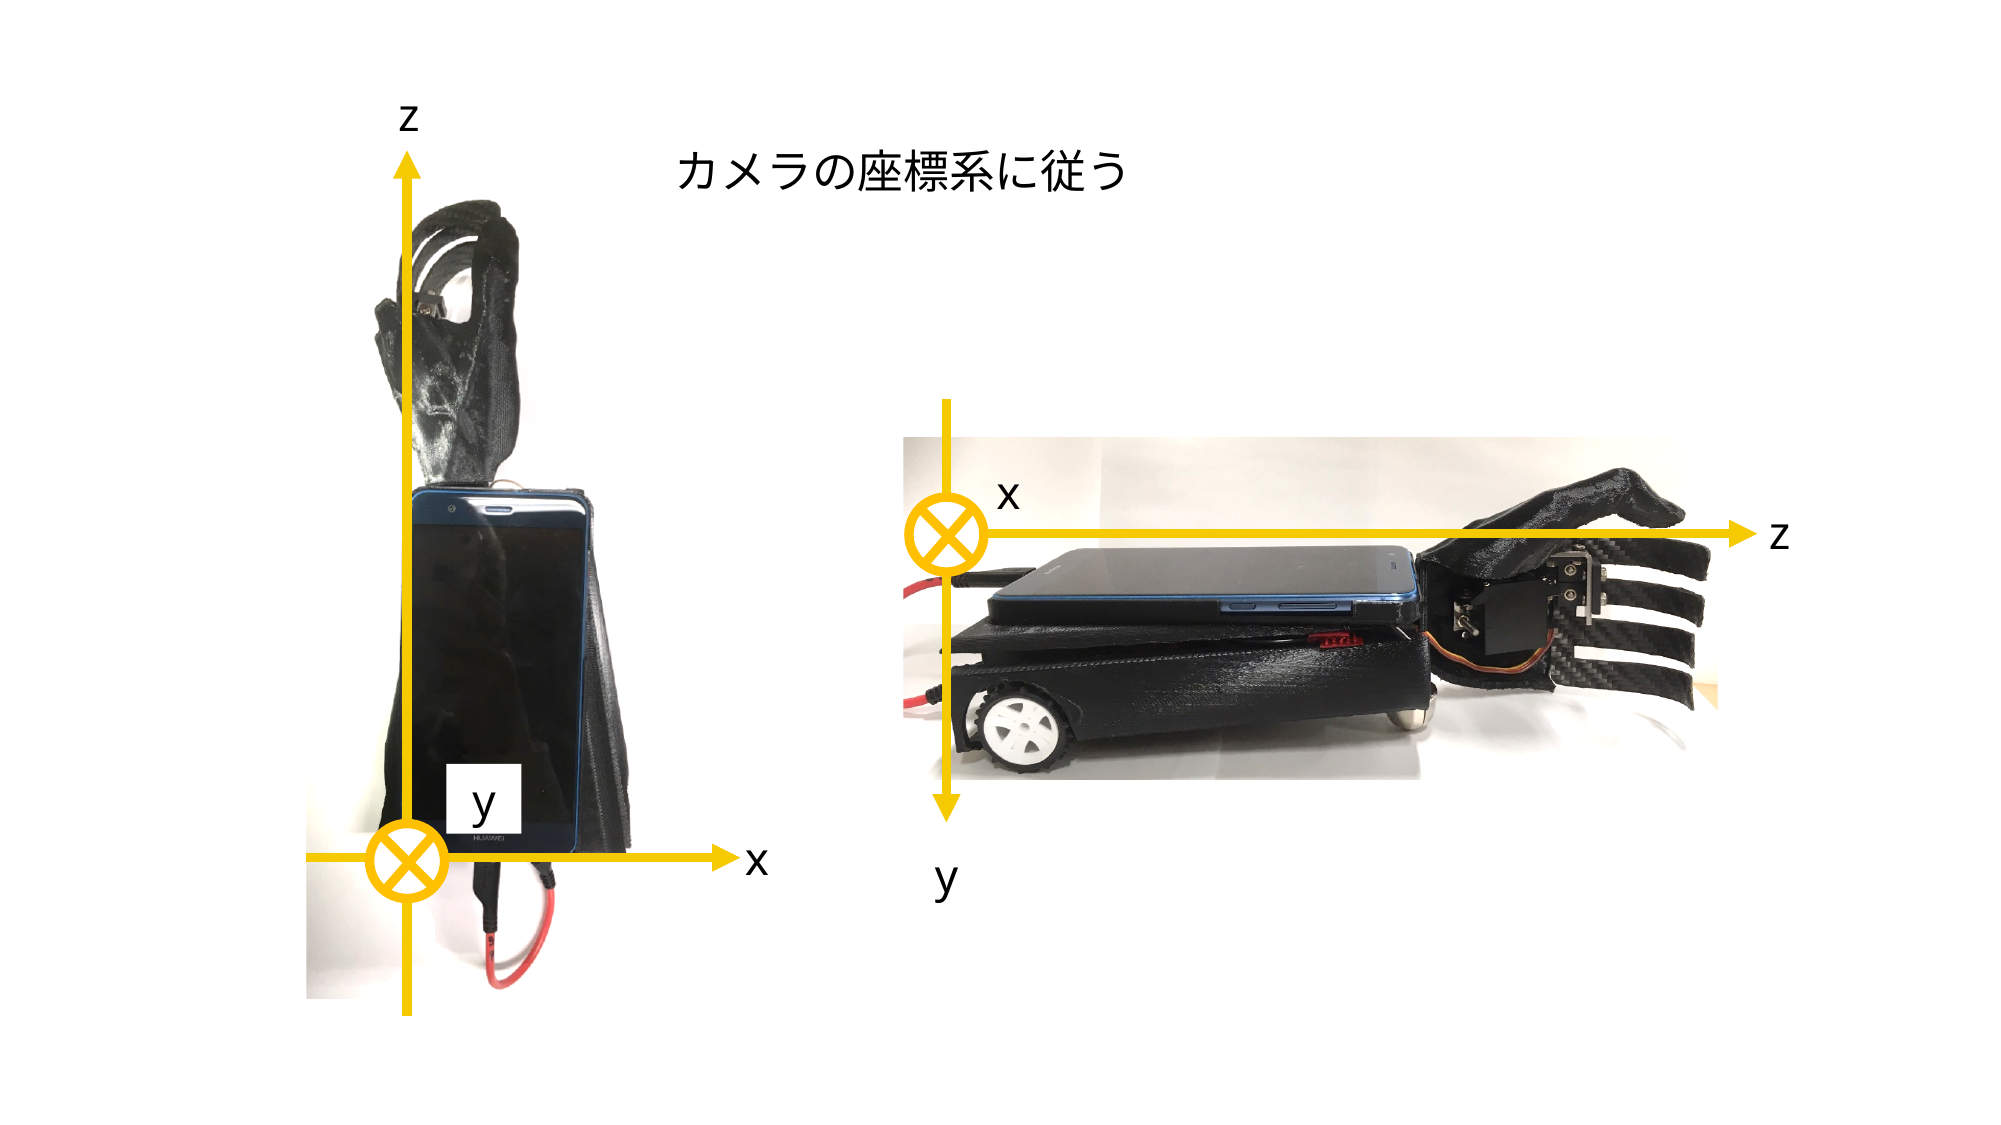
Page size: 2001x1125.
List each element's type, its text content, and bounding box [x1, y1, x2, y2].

text_box カメラの座標系に従う [628, 135, 1179, 206]
text_box y [908, 839, 984, 910]
text_box y [446, 782, 522, 834]
text_box z [357, 78, 461, 148]
text_box x [719, 822, 795, 893]
picture [88, 182, 407, 853]
picture [306, 862, 402, 999]
picture [947, 437, 1718, 533]
picture [412, 862, 688, 999]
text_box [369, 823, 445, 899]
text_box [908, 497, 984, 573]
picture [408, 182, 946, 853]
text_box z [1742, 496, 1818, 567]
picture [947, 534, 1718, 780]
